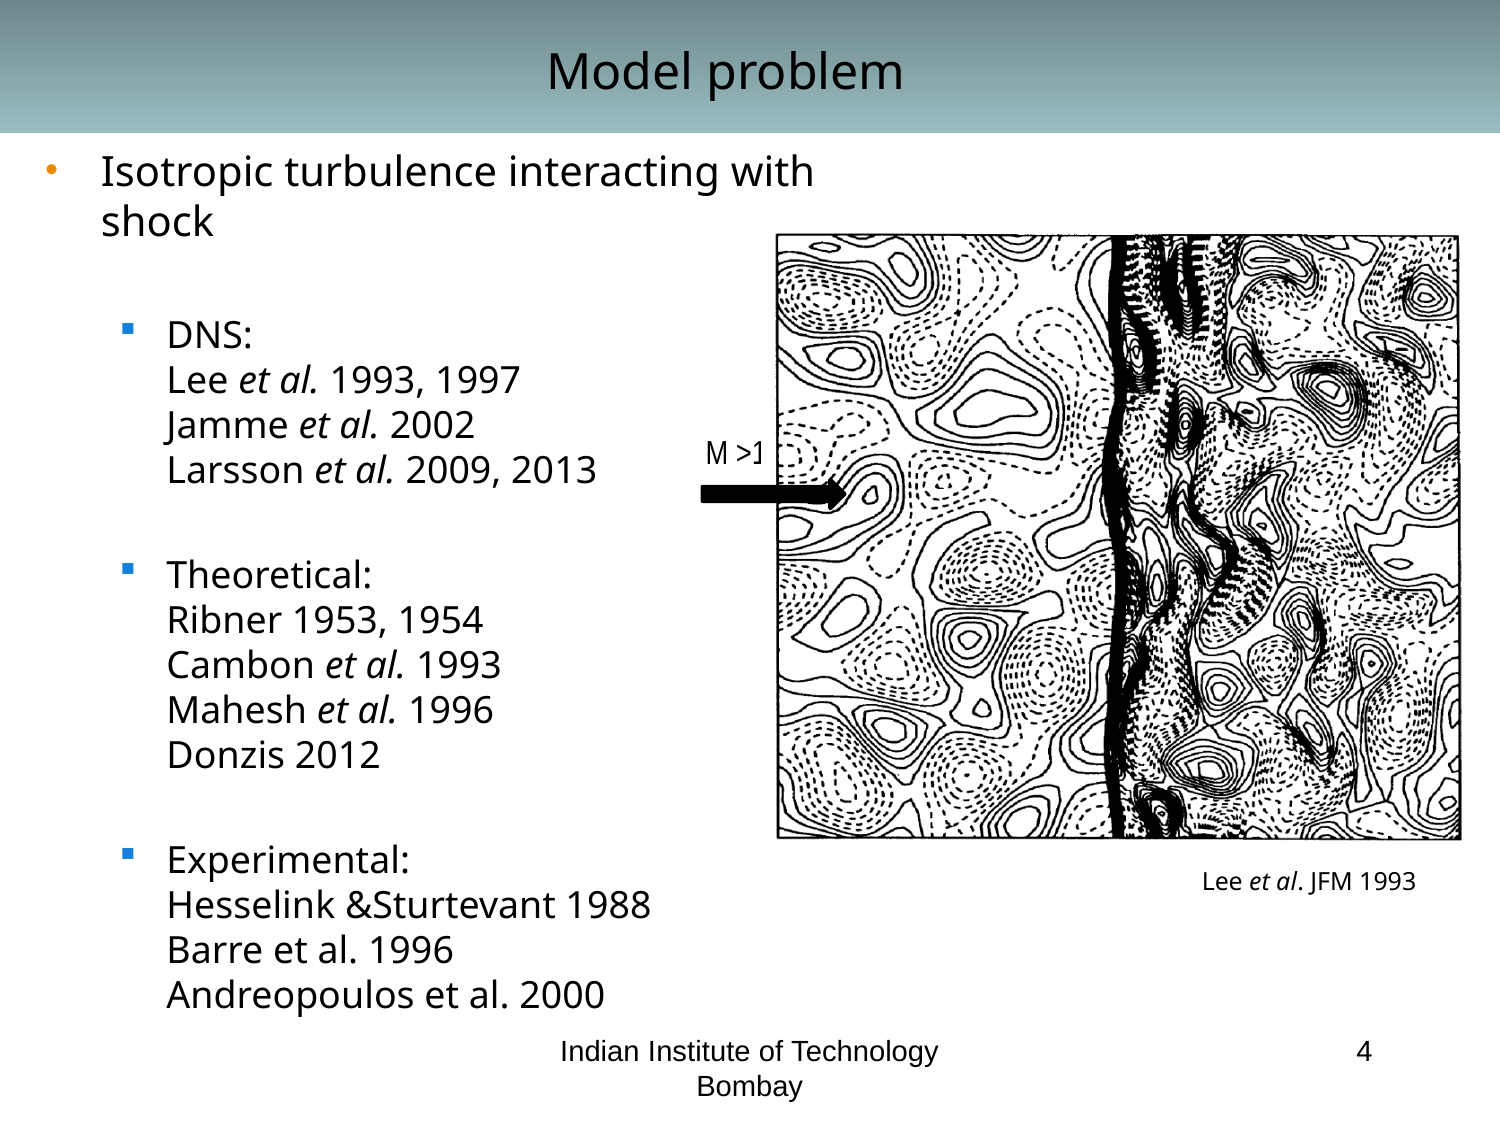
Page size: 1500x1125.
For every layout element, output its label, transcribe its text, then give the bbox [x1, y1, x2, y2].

text_box [0, 0, 1500, 133]
text_box Lee et al. JFM 1993 [1187, 866, 1447, 903]
list Isotropic turbulence interacting with shock DNS: Lee et al. 1993, 1997 Jamme et al. 2002 Larsson et al. 2009, 2013 Theoretical: Ribner 1953, 1954 Cambon et al. 1993 Mahesh et al. 1996 Donzis 2012 Experimental: Hesselink &Sturtevant 1988 Barre et al. 1996 Andreopoulos et al. 2000 [29, 136, 916, 1125]
title Model problem [88, 12, 1364, 126]
text_box [700, 484, 756, 504]
slide_number 4 [1074, 1024, 1388, 1101]
picture [761, 219, 1474, 858]
footer Indian Institute of Technology Bombay [512, 1024, 988, 1101]
